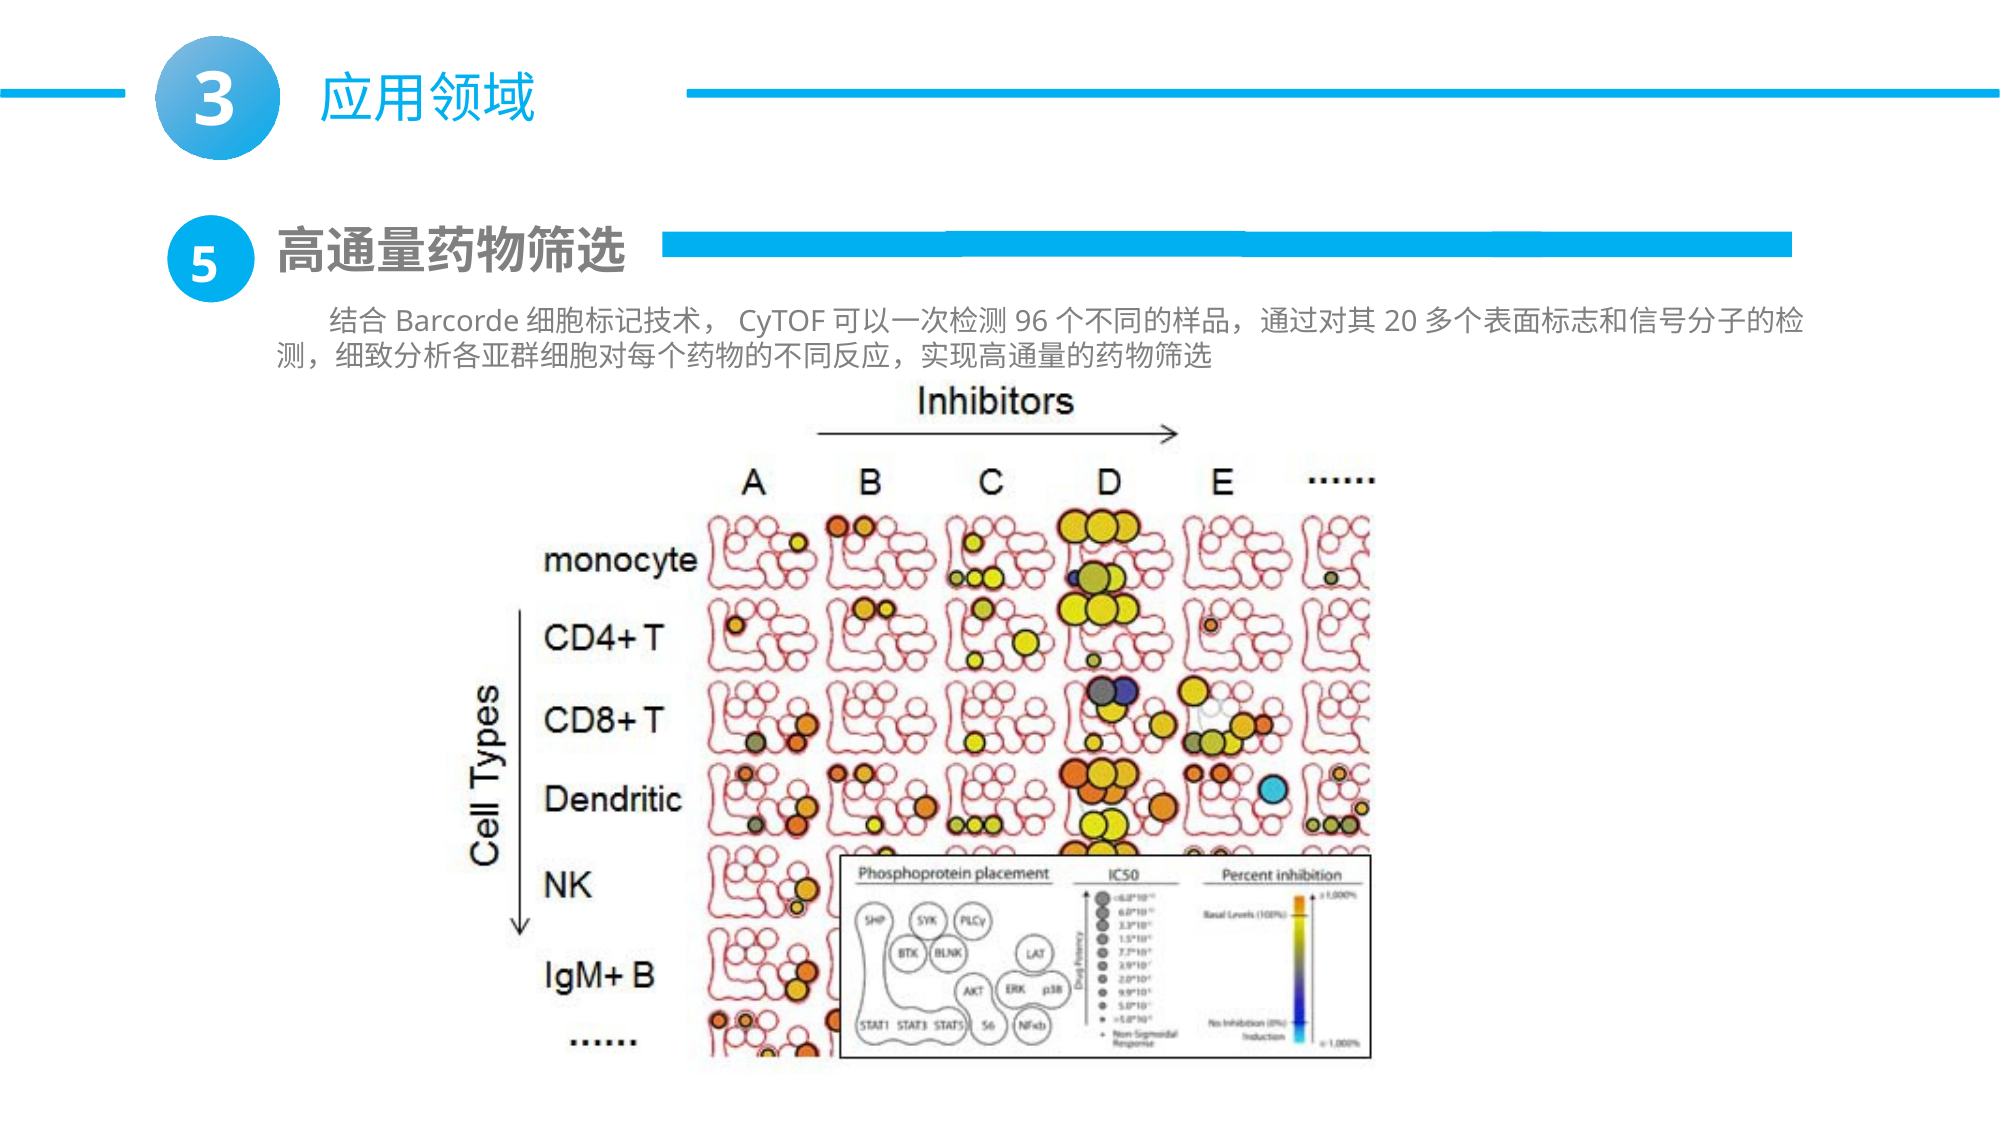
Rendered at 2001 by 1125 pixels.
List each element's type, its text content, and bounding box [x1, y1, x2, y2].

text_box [116, 35, 314, 160]
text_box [0, 88, 116, 98]
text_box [314, 88, 2000, 98]
picture [375, 379, 1550, 1091]
text_box 应用领域 [314, 98, 552, 136]
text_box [166, 213, 1834, 380]
text_box 应用领域 [314, 55, 552, 88]
